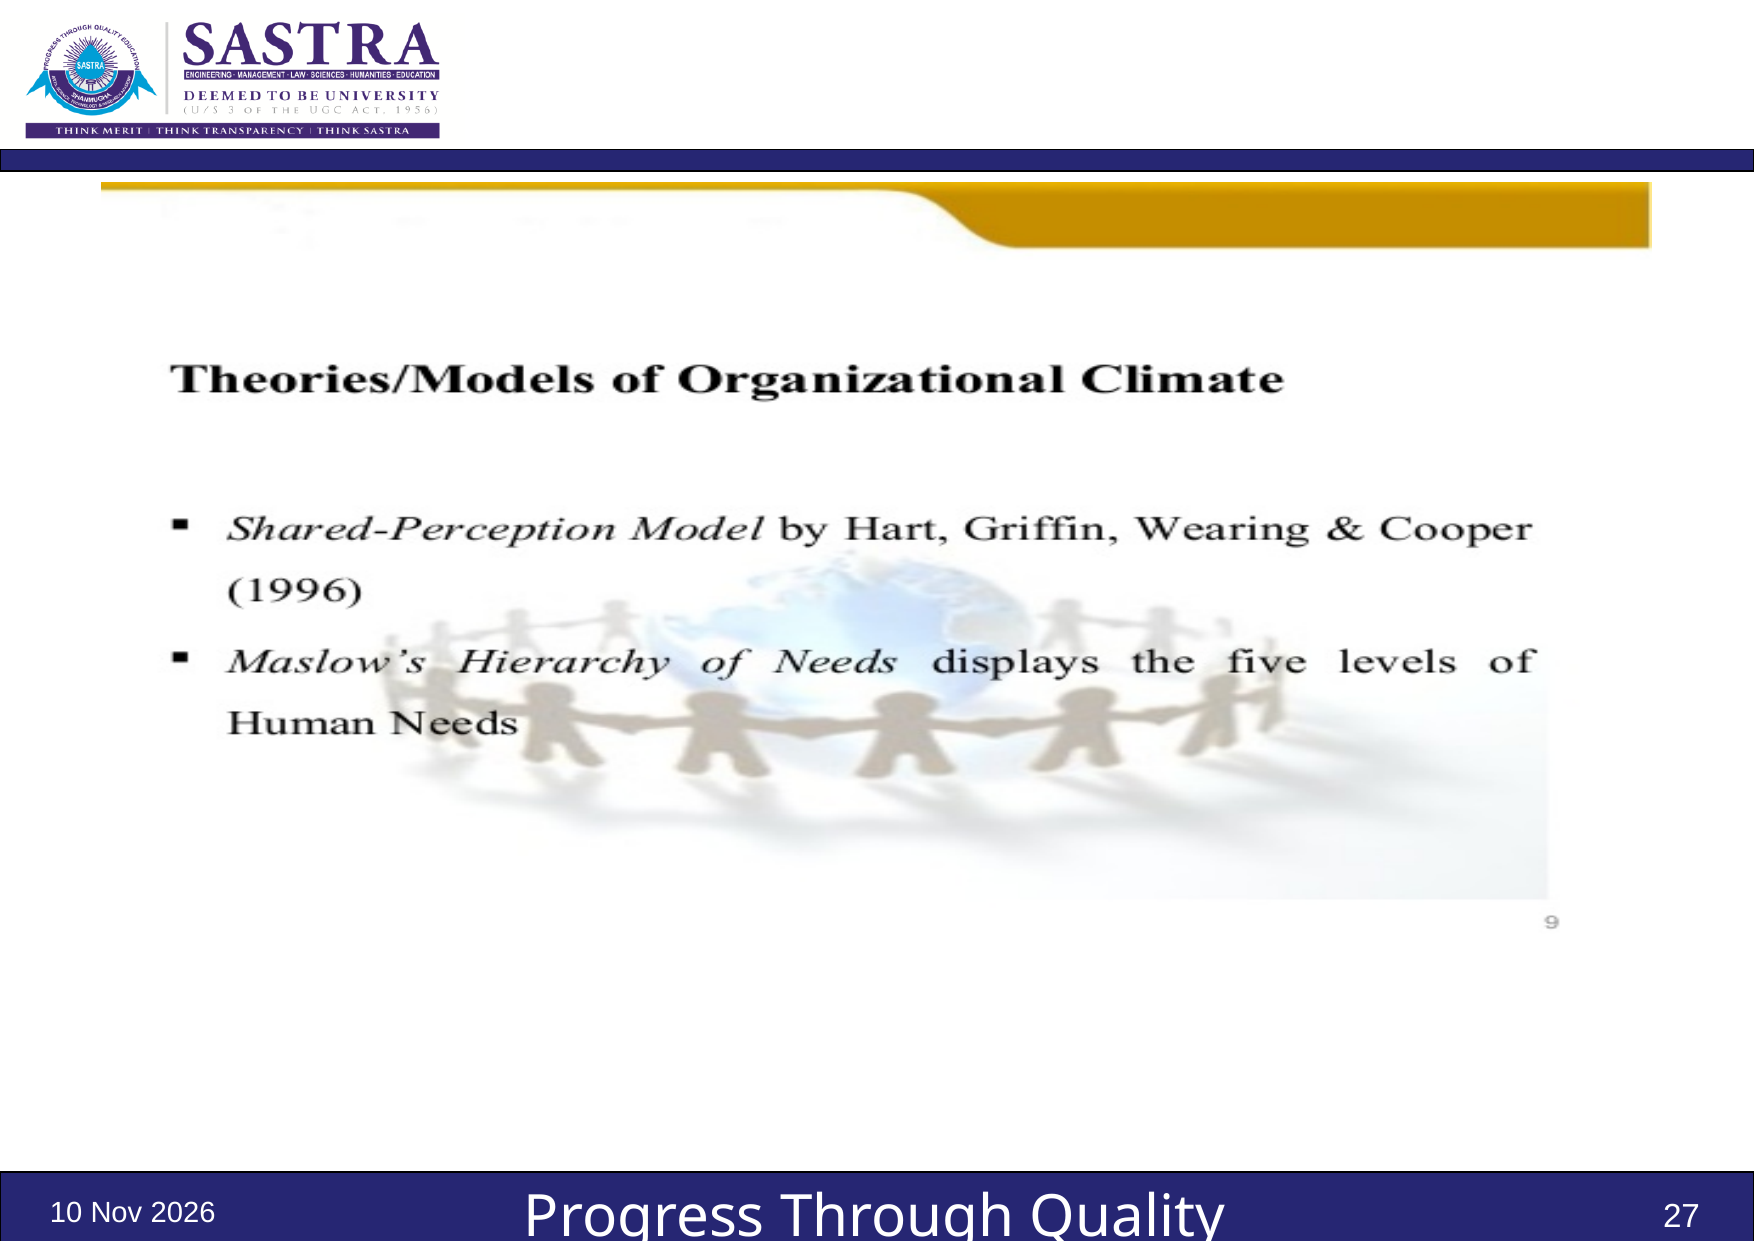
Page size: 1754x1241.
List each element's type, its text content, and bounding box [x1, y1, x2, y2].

slide_number 2-Nov-23 [32, 1184, 267, 1236]
picture [0, 13, 465, 146]
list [101, 182, 1653, 958]
slide_number 27 [1307, 1184, 1718, 1237]
